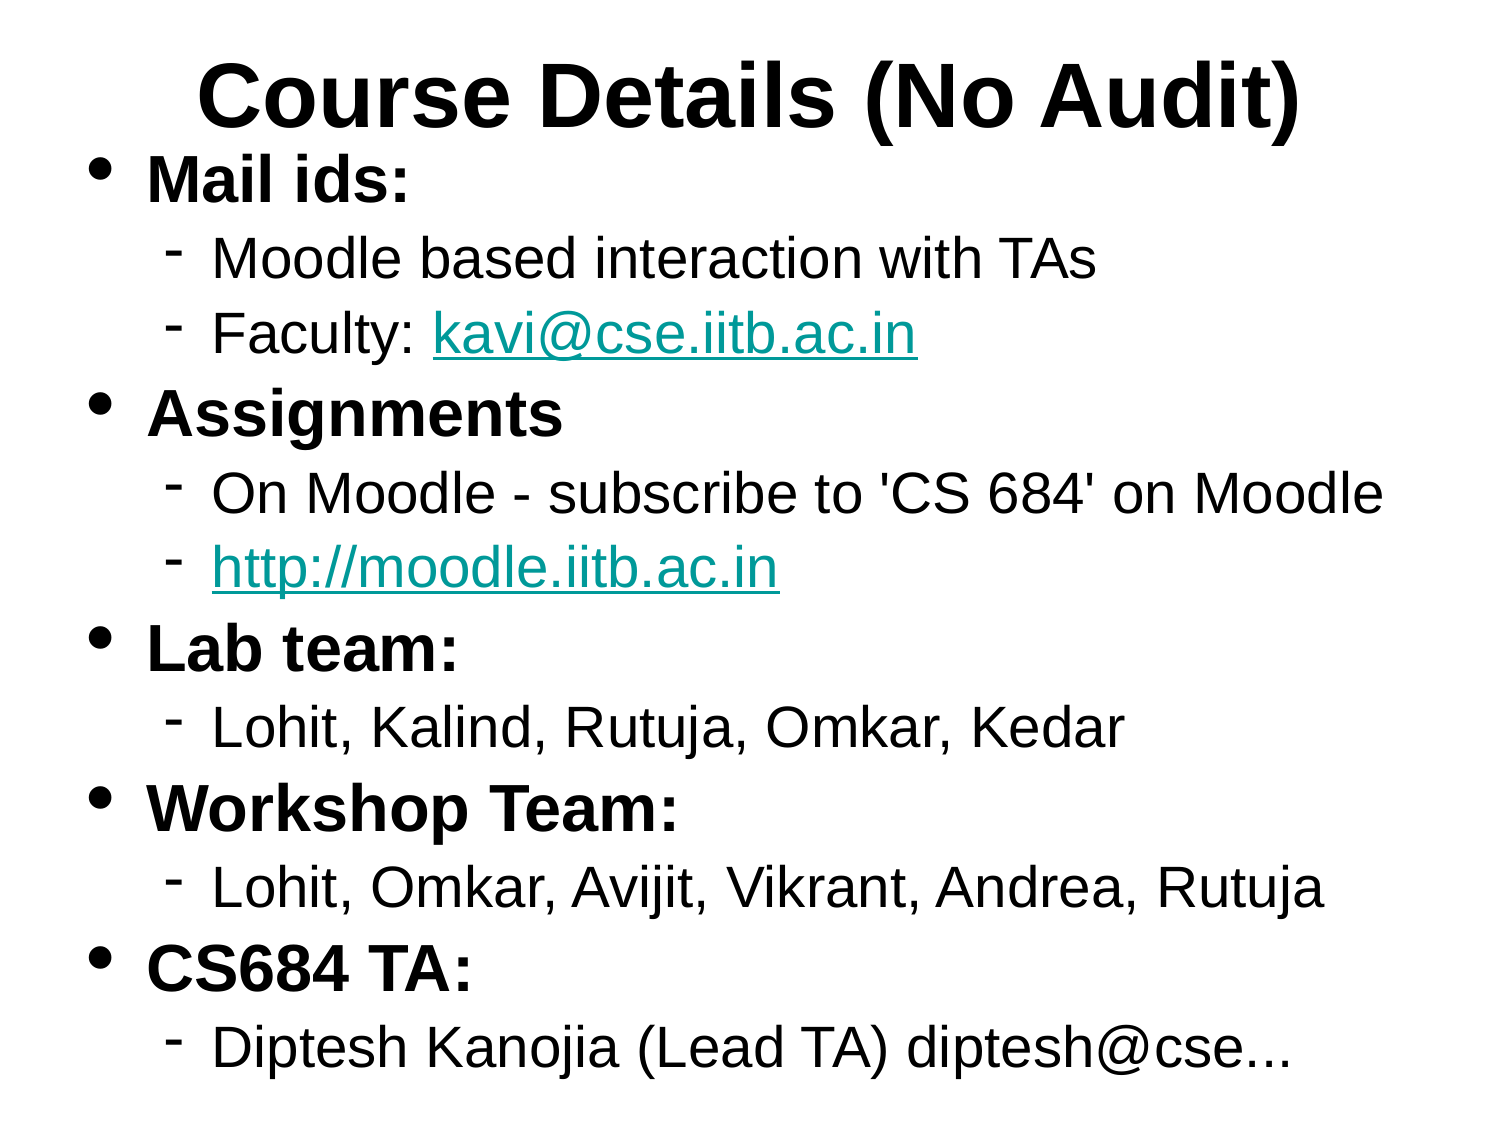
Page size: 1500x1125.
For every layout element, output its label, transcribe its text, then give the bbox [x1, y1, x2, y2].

text_box Course Details (No Audit) [75, 45, 1425, 137]
text_box Mail ids: Moodle based interaction with TAs Faculty: kavi@cse.iitb.ac.in Assignments On Moodle - subscribe to 'CS 684' on Moodle http://moodle.iitb.ac.in Lab team: Lohit, Kalind, Rutuja, Omkar, Kedar Workshop Team: Lohit, Omkar, Avijit, Vikrant, Andrea, Rutuja CS684 TA: Diptesh Kanojia (Lead TA) diptesh@cse... [75, 137, 1425, 1125]
